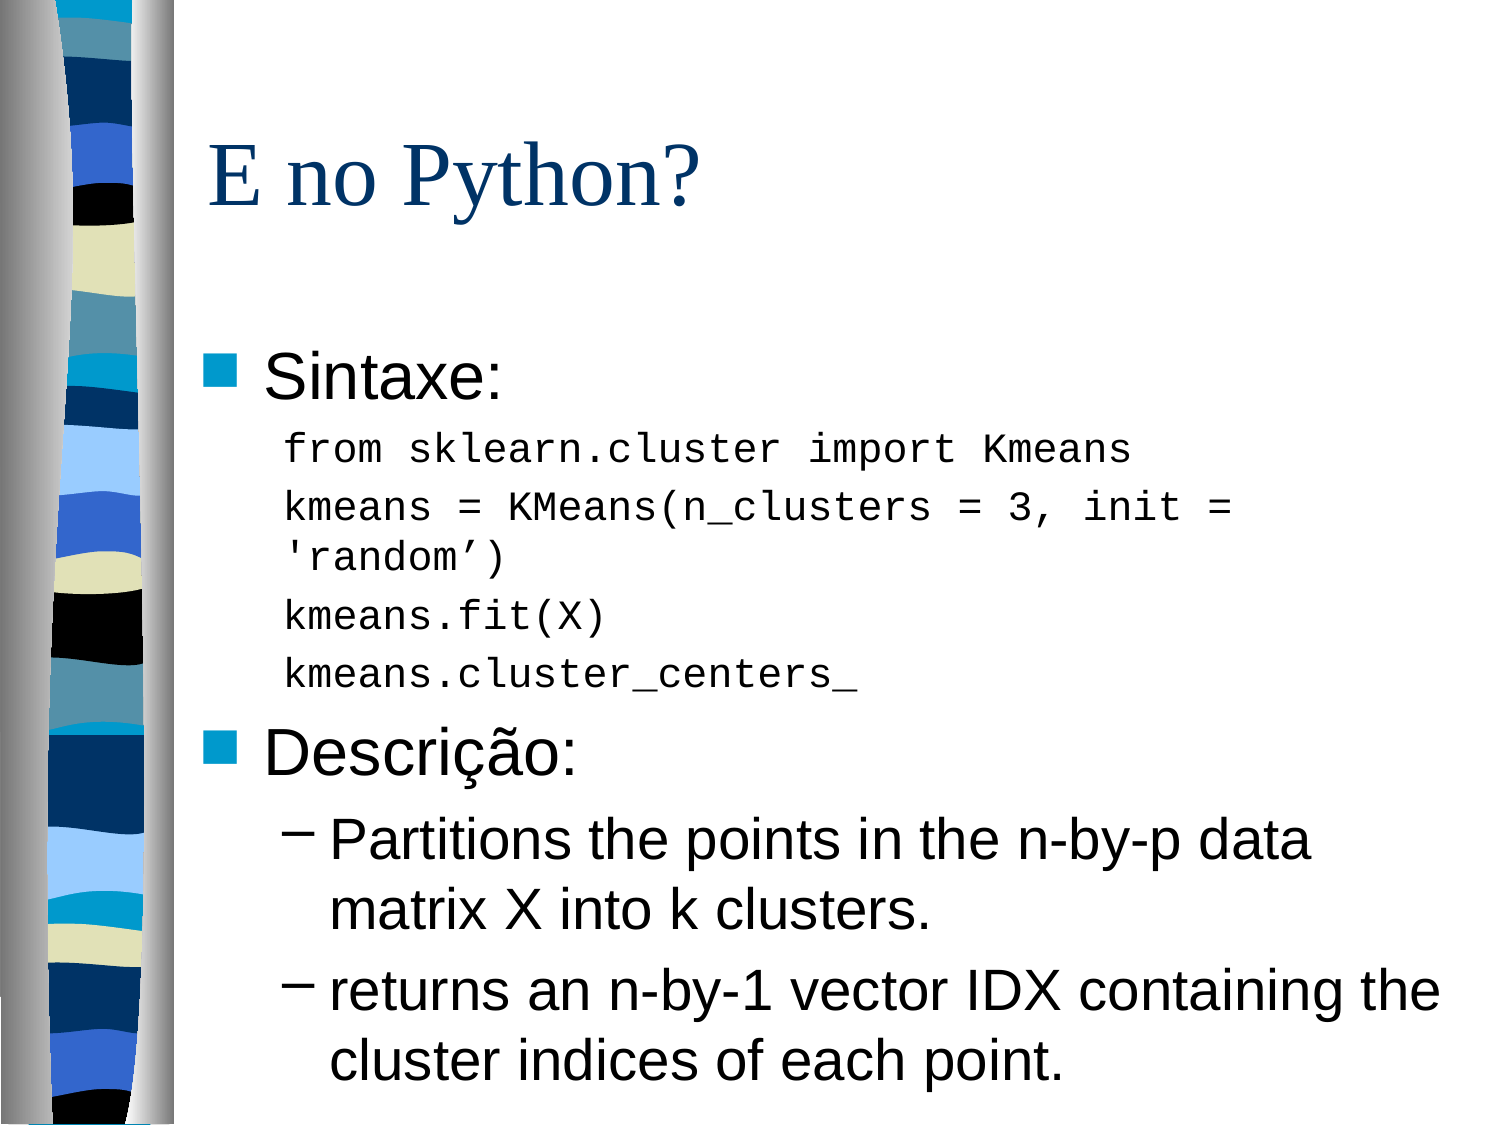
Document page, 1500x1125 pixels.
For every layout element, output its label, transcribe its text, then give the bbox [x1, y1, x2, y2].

title E no Python? [192, 74, 1468, 263]
list Sintaxe: from sklearn.cluster import Kmeans kmeans = KMeans(n_clusters = 3, init = 'random’) kmeans.fit(X) kmeans.cluster_centers_ Descrição: Partitions the points in the n-by-p data matrix X into k clusters. returns an n-by-1 vector IDX containing the cluster indices of each point. [192, 324, 1468, 1001]
